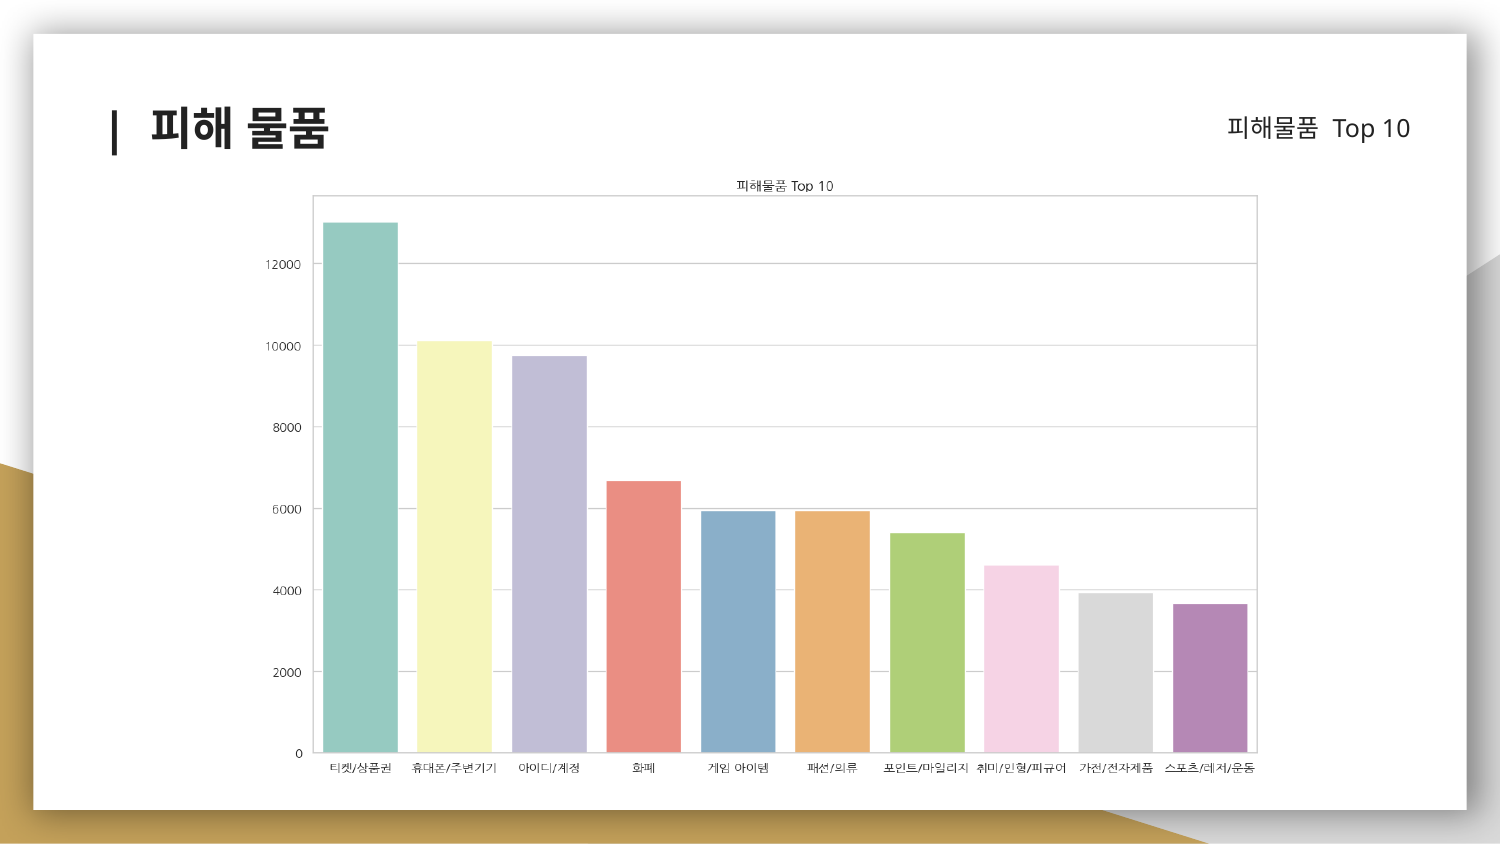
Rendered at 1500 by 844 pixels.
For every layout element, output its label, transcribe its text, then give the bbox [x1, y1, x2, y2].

title | 피해 물품 [86, 84, 796, 195]
picture [255, 172, 1265, 781]
title 피해물품 Top 10 [796, 72, 1426, 183]
